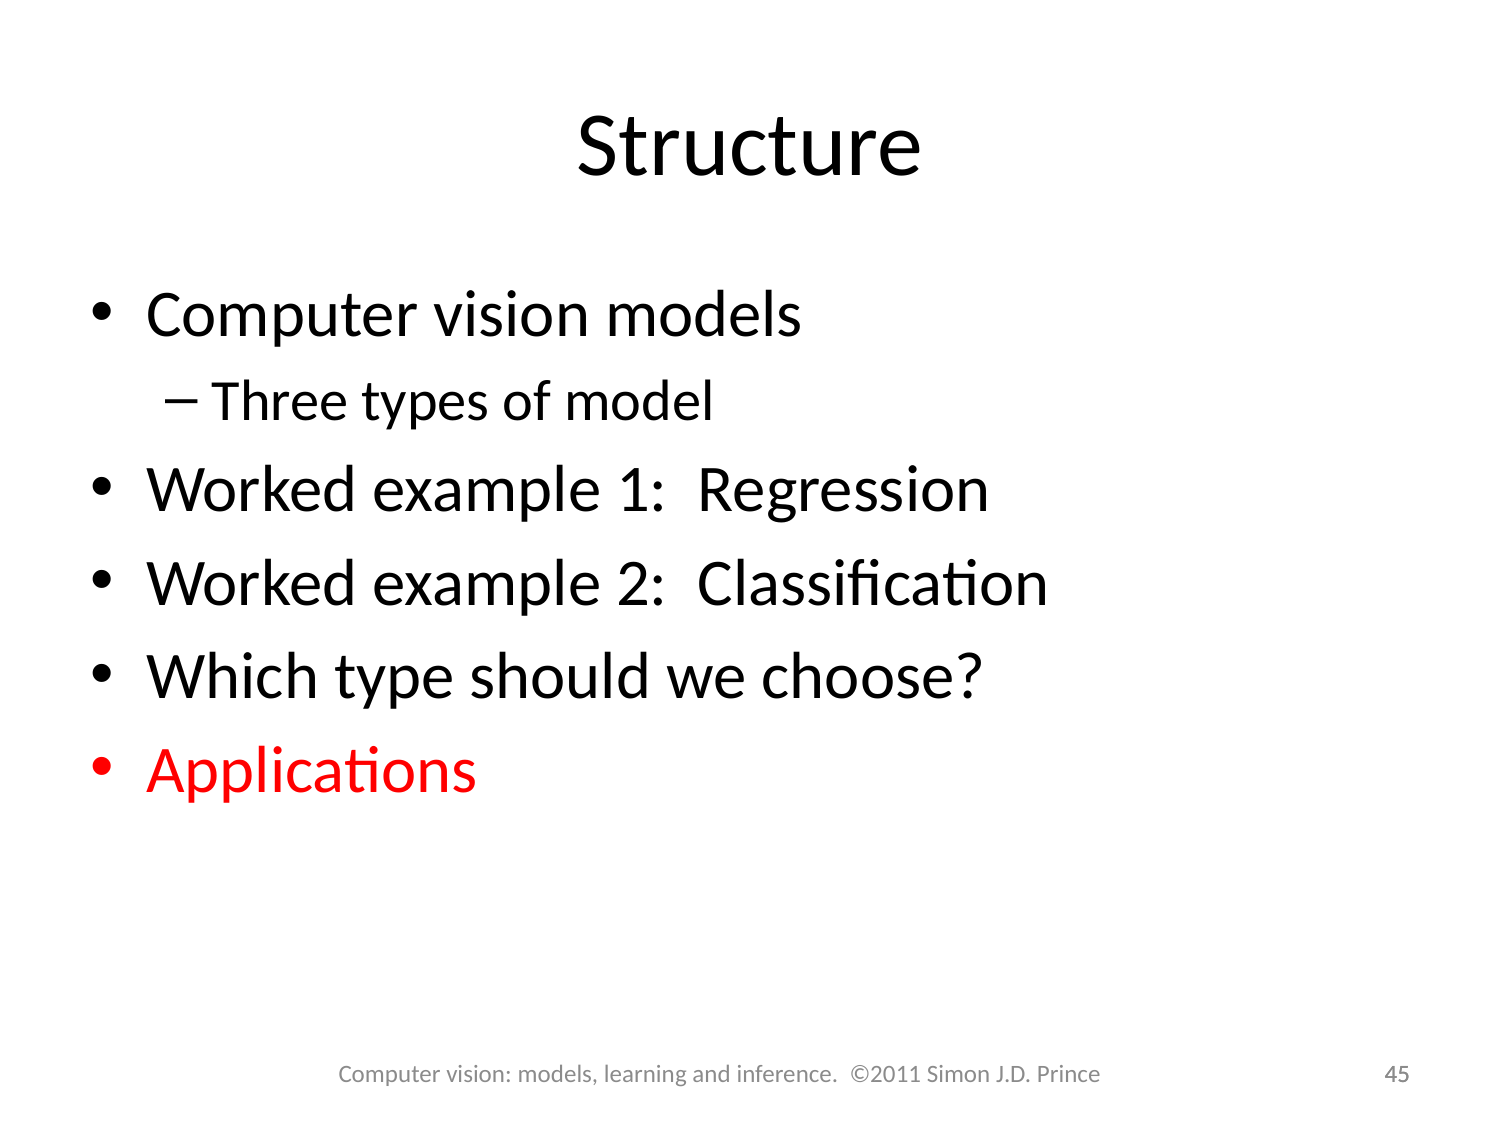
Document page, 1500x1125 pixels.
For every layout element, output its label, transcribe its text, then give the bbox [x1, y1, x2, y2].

title Structure [75, 45, 1425, 233]
text_box 45 [1140, 1042, 1425, 1103]
list Computer vision models Three types of model Worked example 1: Regression Worked example 2: Classification Which type should we choose? Applications [75, 262, 1425, 1005]
text_box Computer vision: models, learning and inference. ©2011 Simon J.D. Prince [301, 1042, 1140, 1103]
